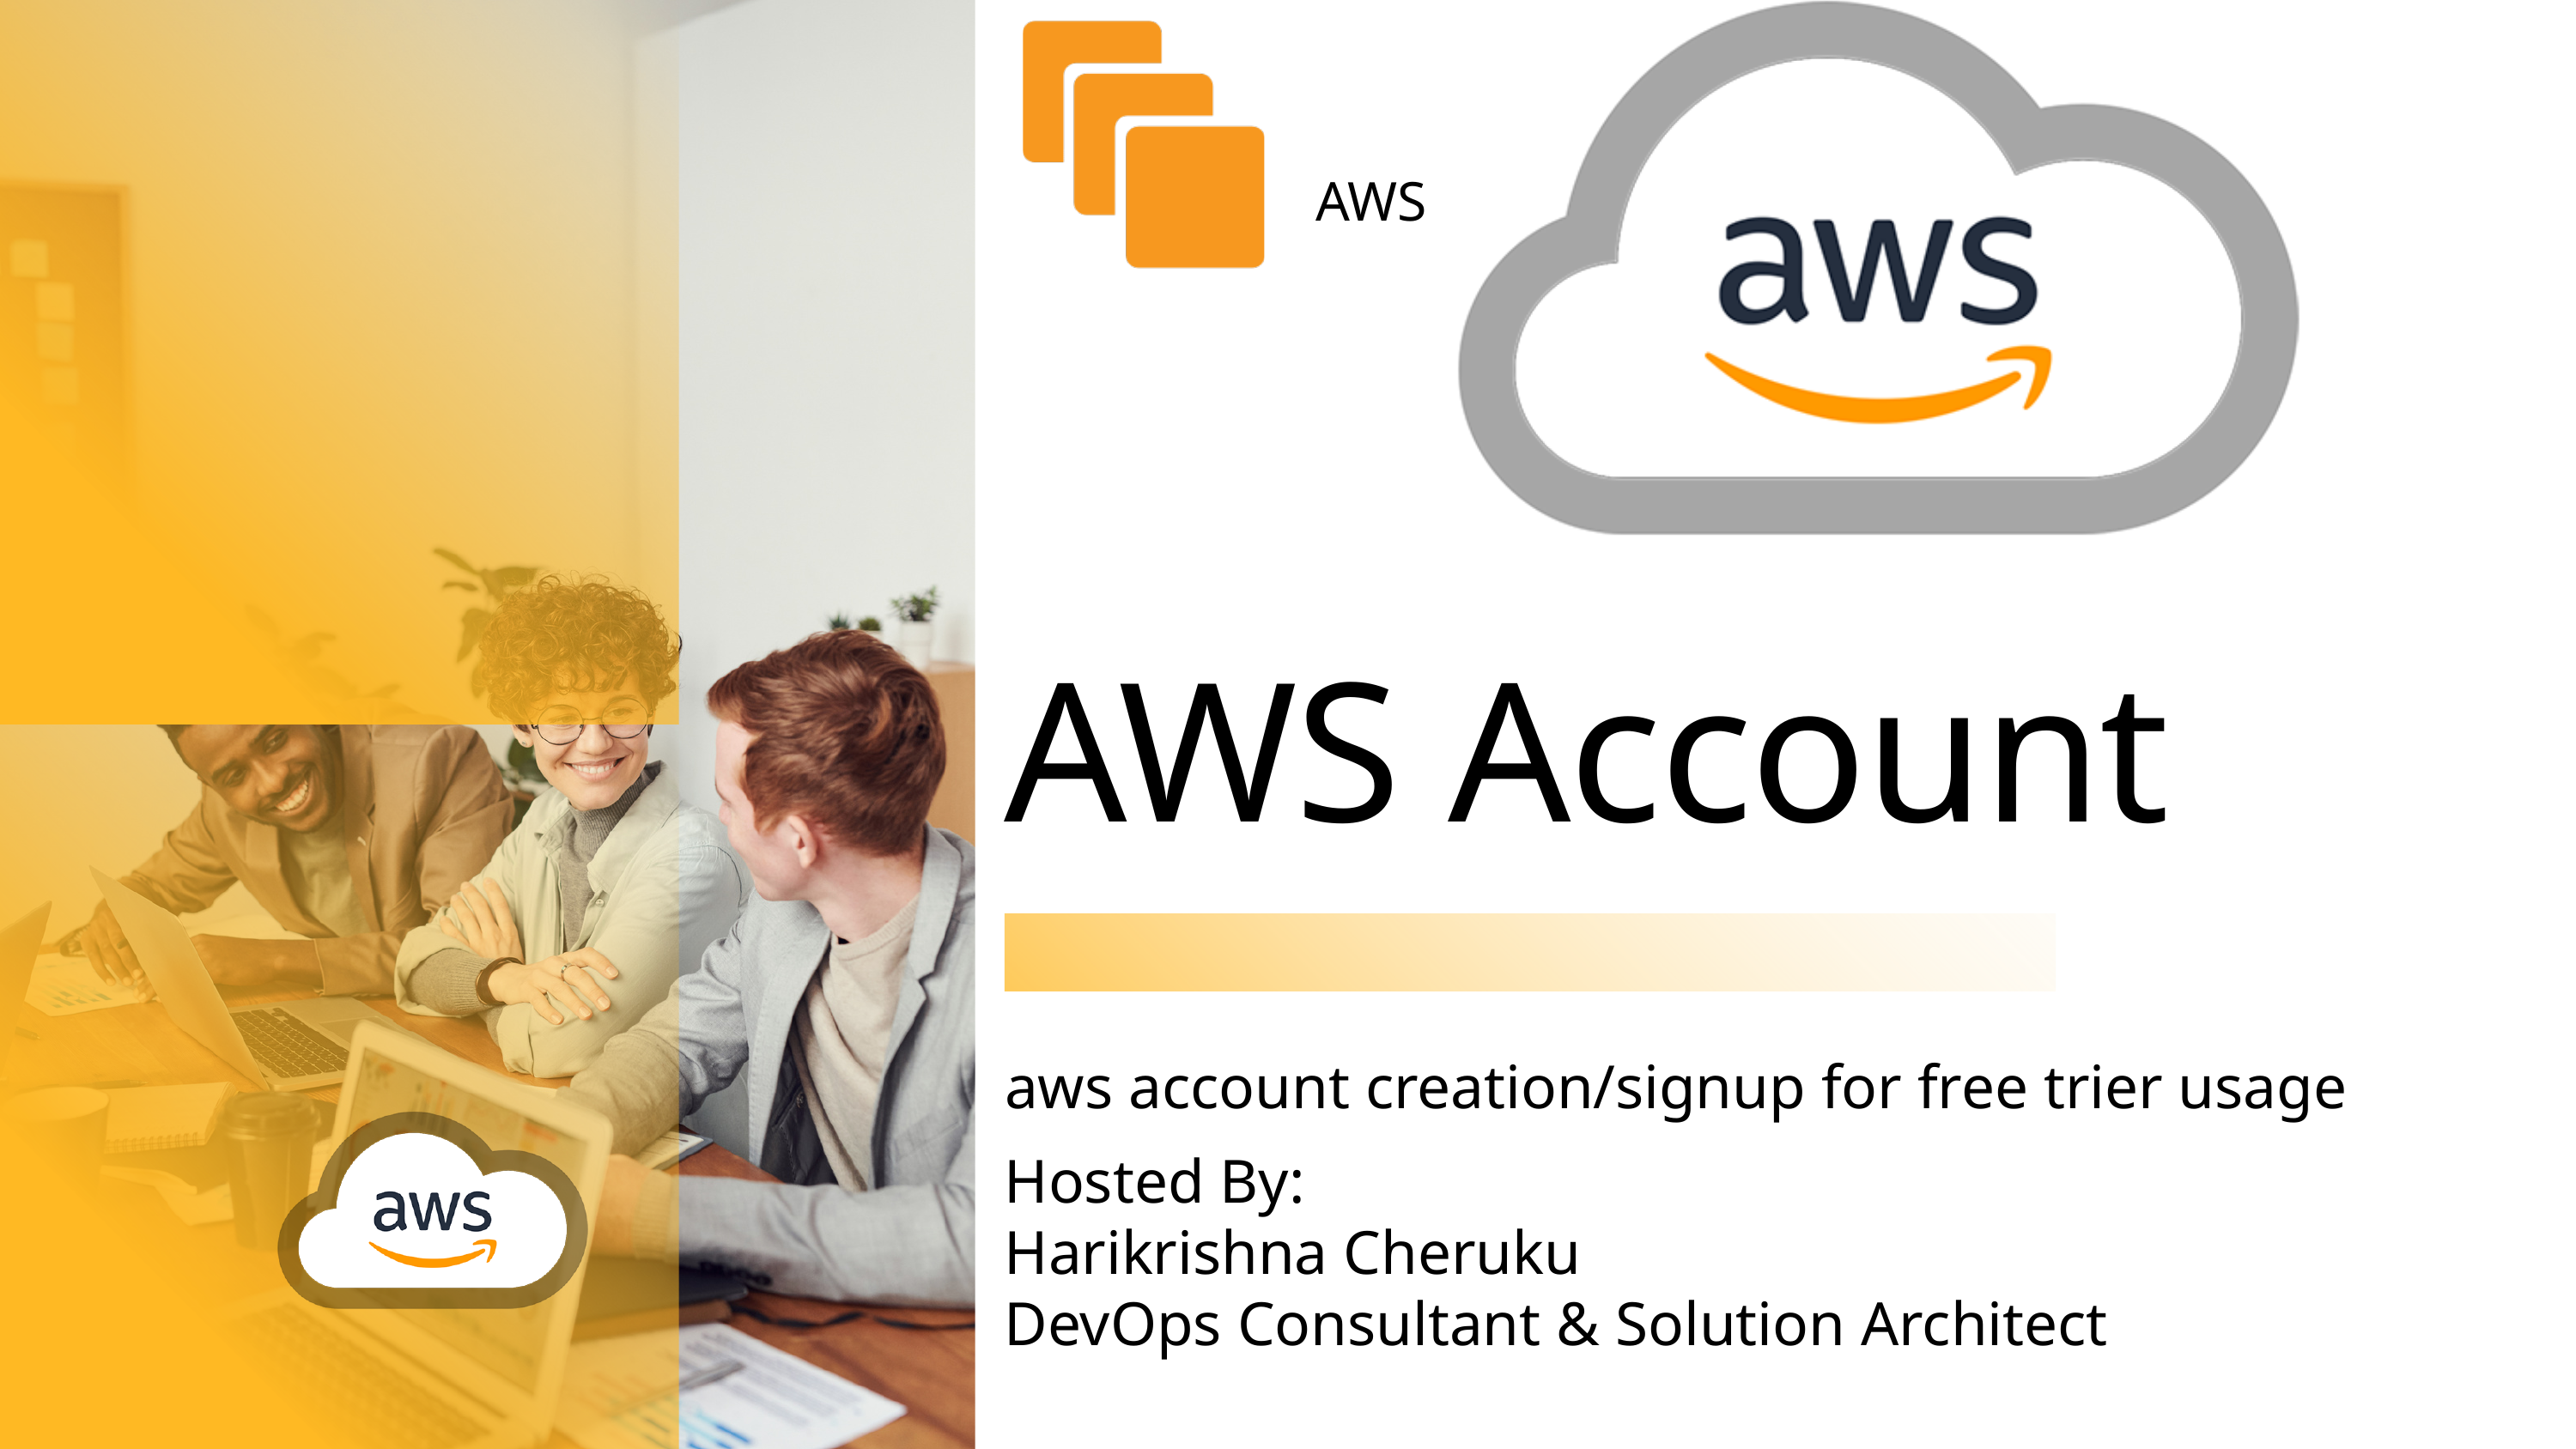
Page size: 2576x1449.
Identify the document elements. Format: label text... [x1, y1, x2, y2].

text_box [1023, 20, 1265, 270]
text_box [0, 0, 679, 1449]
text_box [1163, 144, 1716, 243]
text_box [679, 0, 975, 1449]
text_box Hosted By: Harikrishna Cheruku DevOps Consultant & Solution Architect [1004, 1143, 2558, 1429]
text_box [1349, 0, 2408, 636]
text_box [1004, 638, 2558, 991]
text_box aws account creation/signup for free trier usage [1004, 1049, 2491, 1121]
